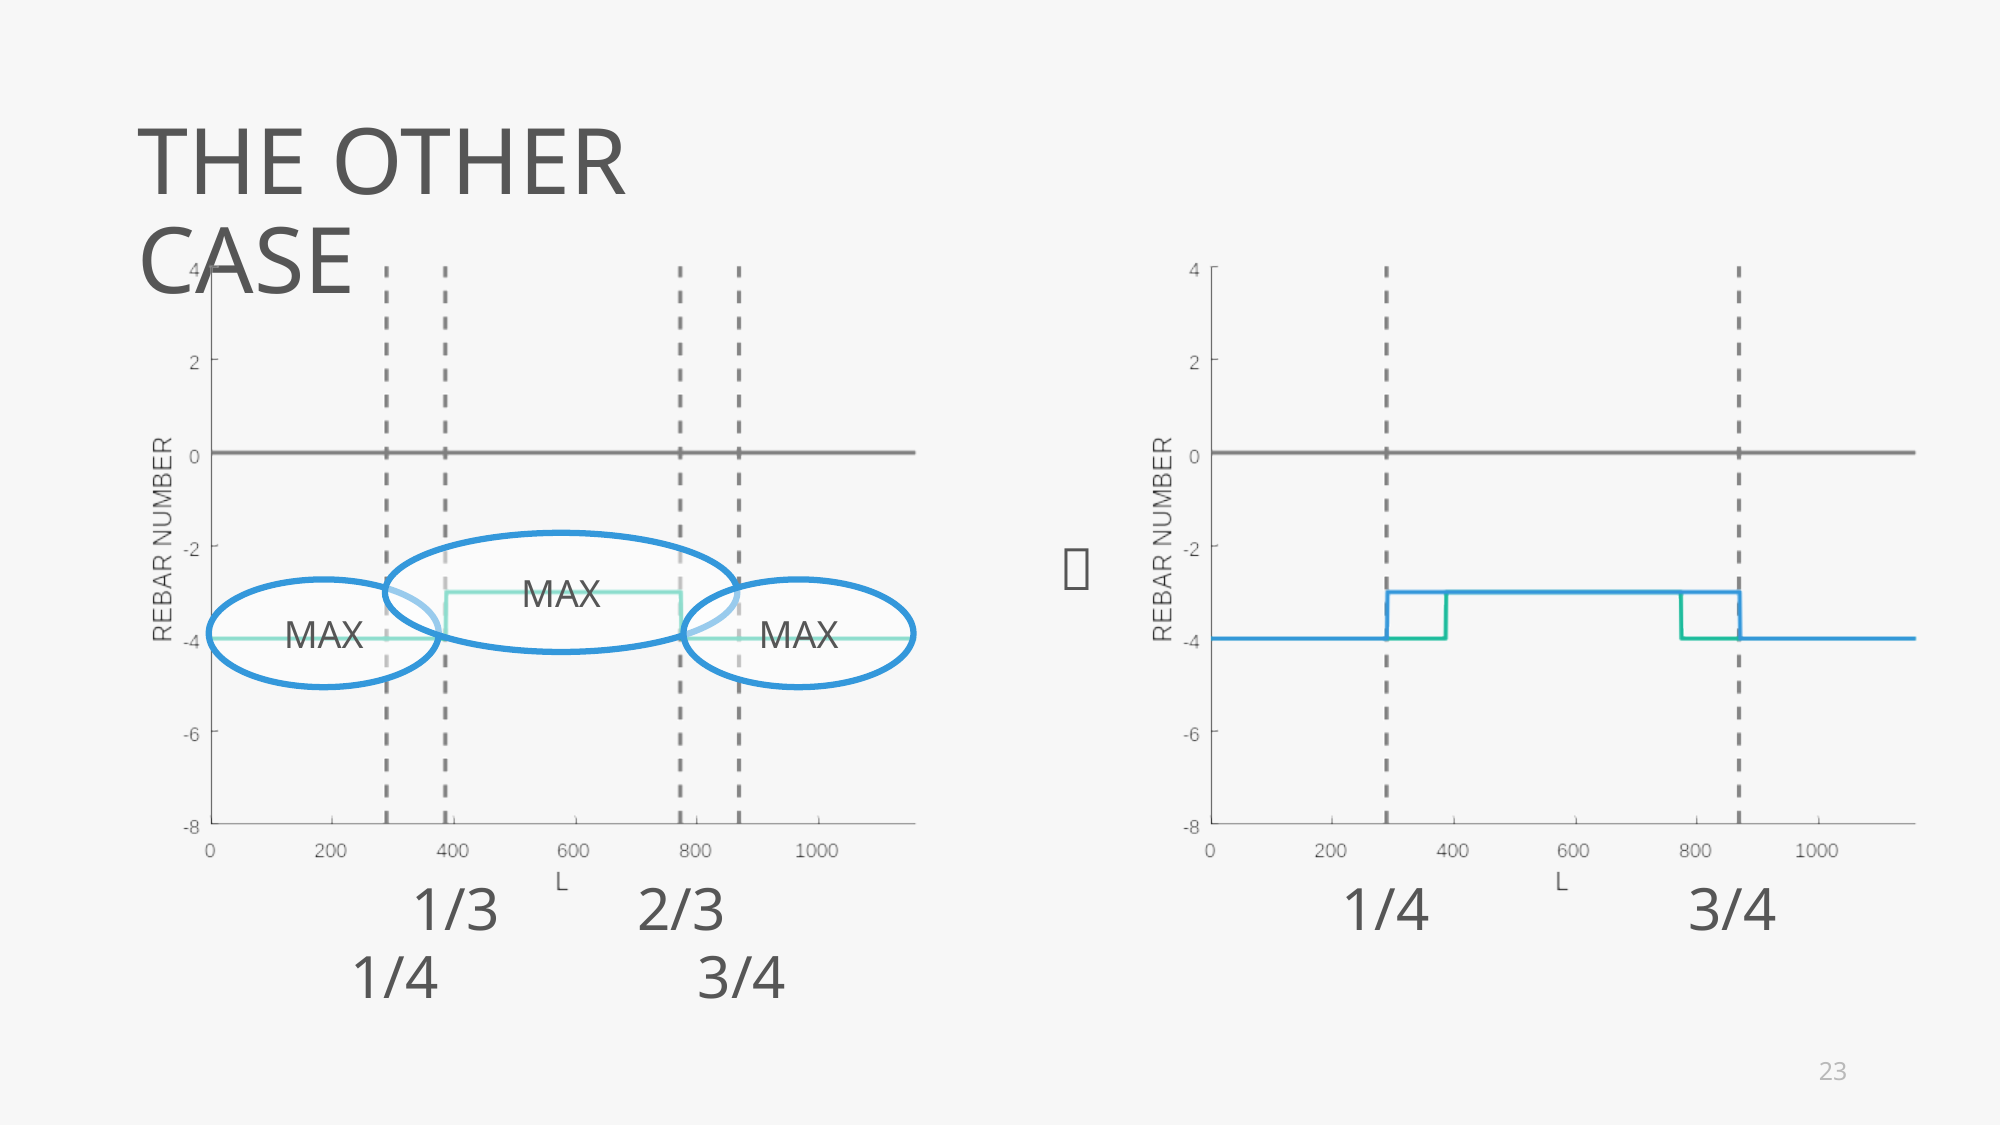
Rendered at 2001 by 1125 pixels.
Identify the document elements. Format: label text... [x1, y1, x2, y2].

text_box 1/4 [350, 918, 454, 1018]
text_box  [1060, 510, 1092, 610]
slide_number 23 [1412, 1042, 1863, 1103]
text_box 1/3 [411, 897, 515, 949]
text_box 2/3 [637, 897, 741, 949]
text_box 3/4 [697, 918, 801, 1018]
list THE OTHER CASE [137, 108, 873, 216]
text_box 1/4 [1341, 897, 1445, 949]
picture [1092, 216, 2000, 897]
picture [92, 216, 1000, 897]
text_box 3/4 [1688, 897, 1792, 949]
